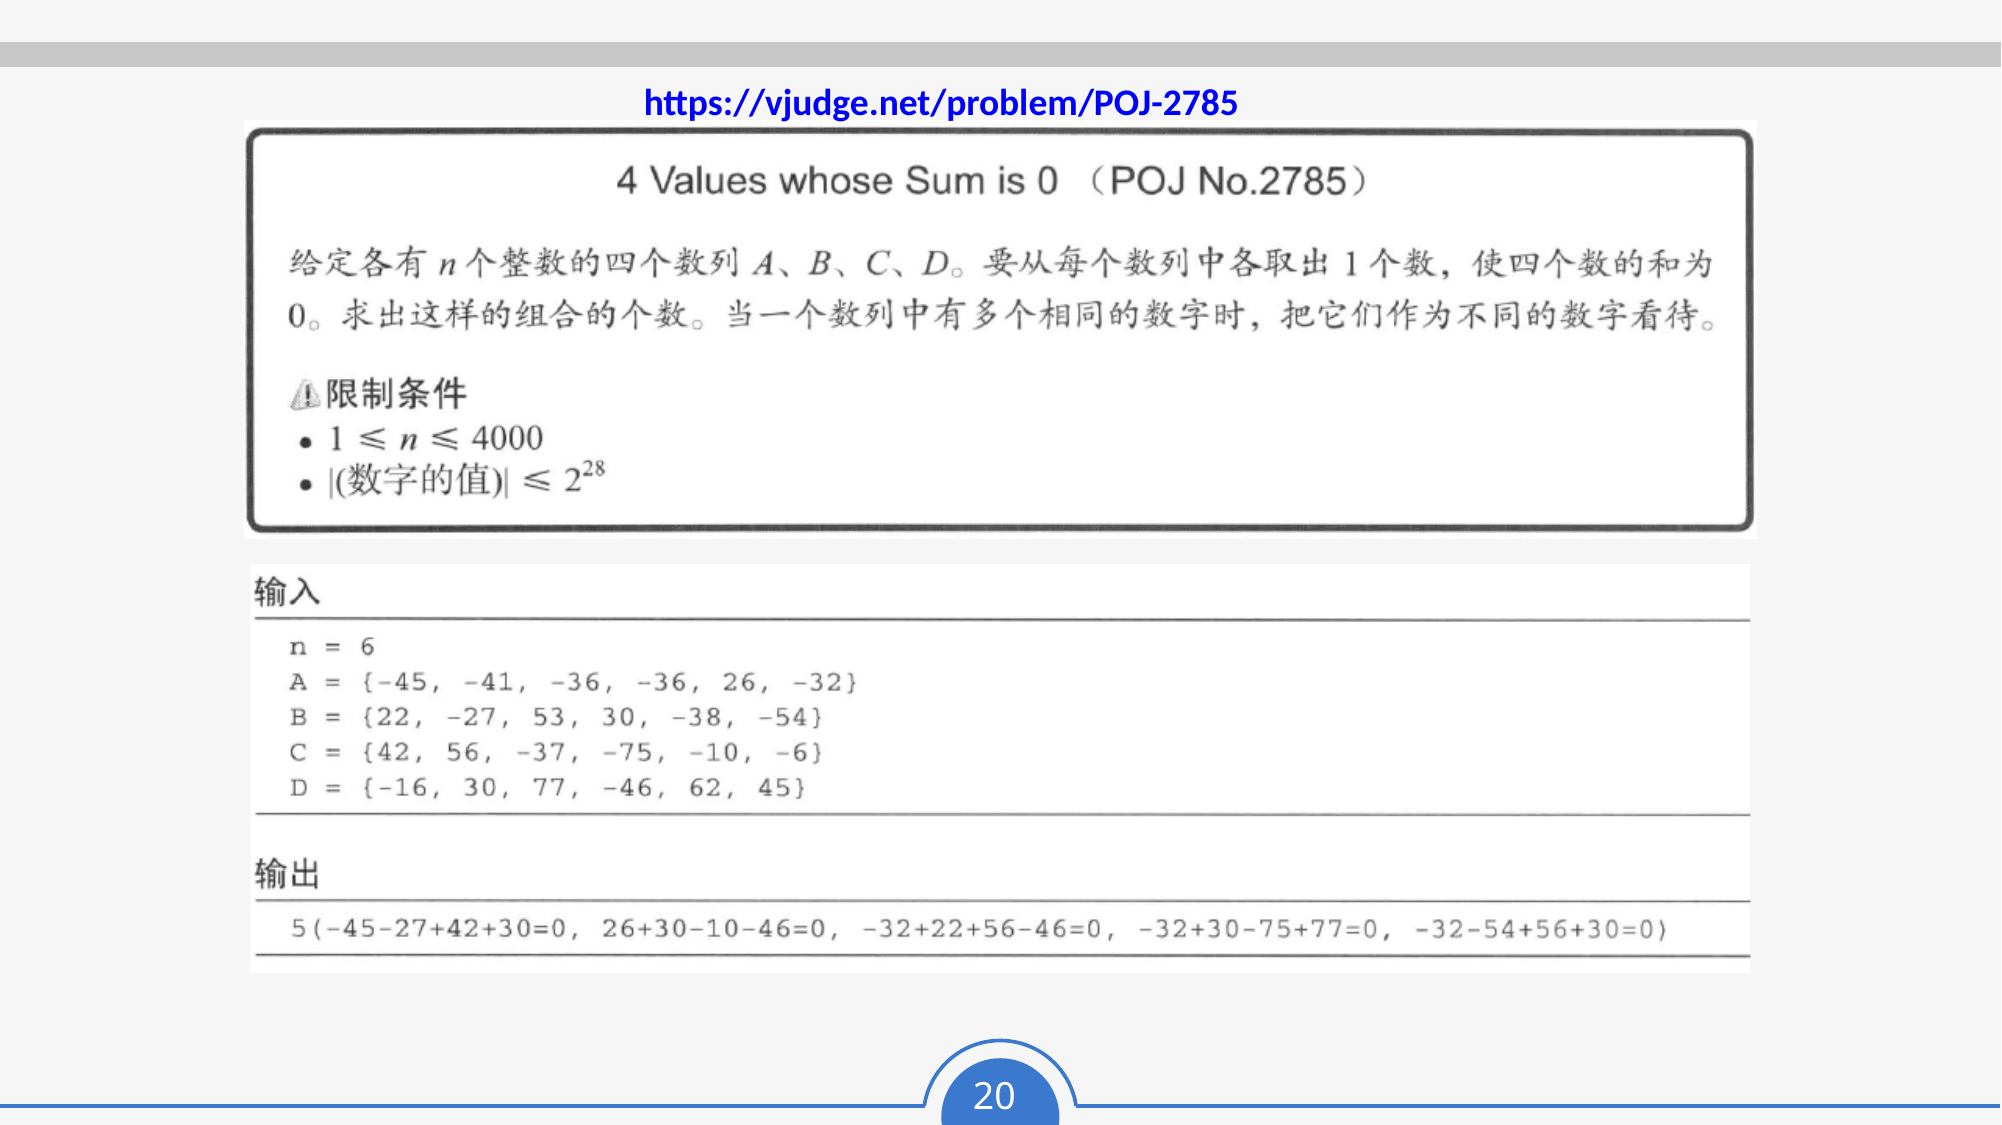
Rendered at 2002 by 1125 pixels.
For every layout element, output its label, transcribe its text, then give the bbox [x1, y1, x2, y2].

picture [250, 564, 1751, 973]
picture [243, 120, 1757, 540]
text_box https://vjudge.net/problem/POJ-2785 [628, 70, 1255, 118]
